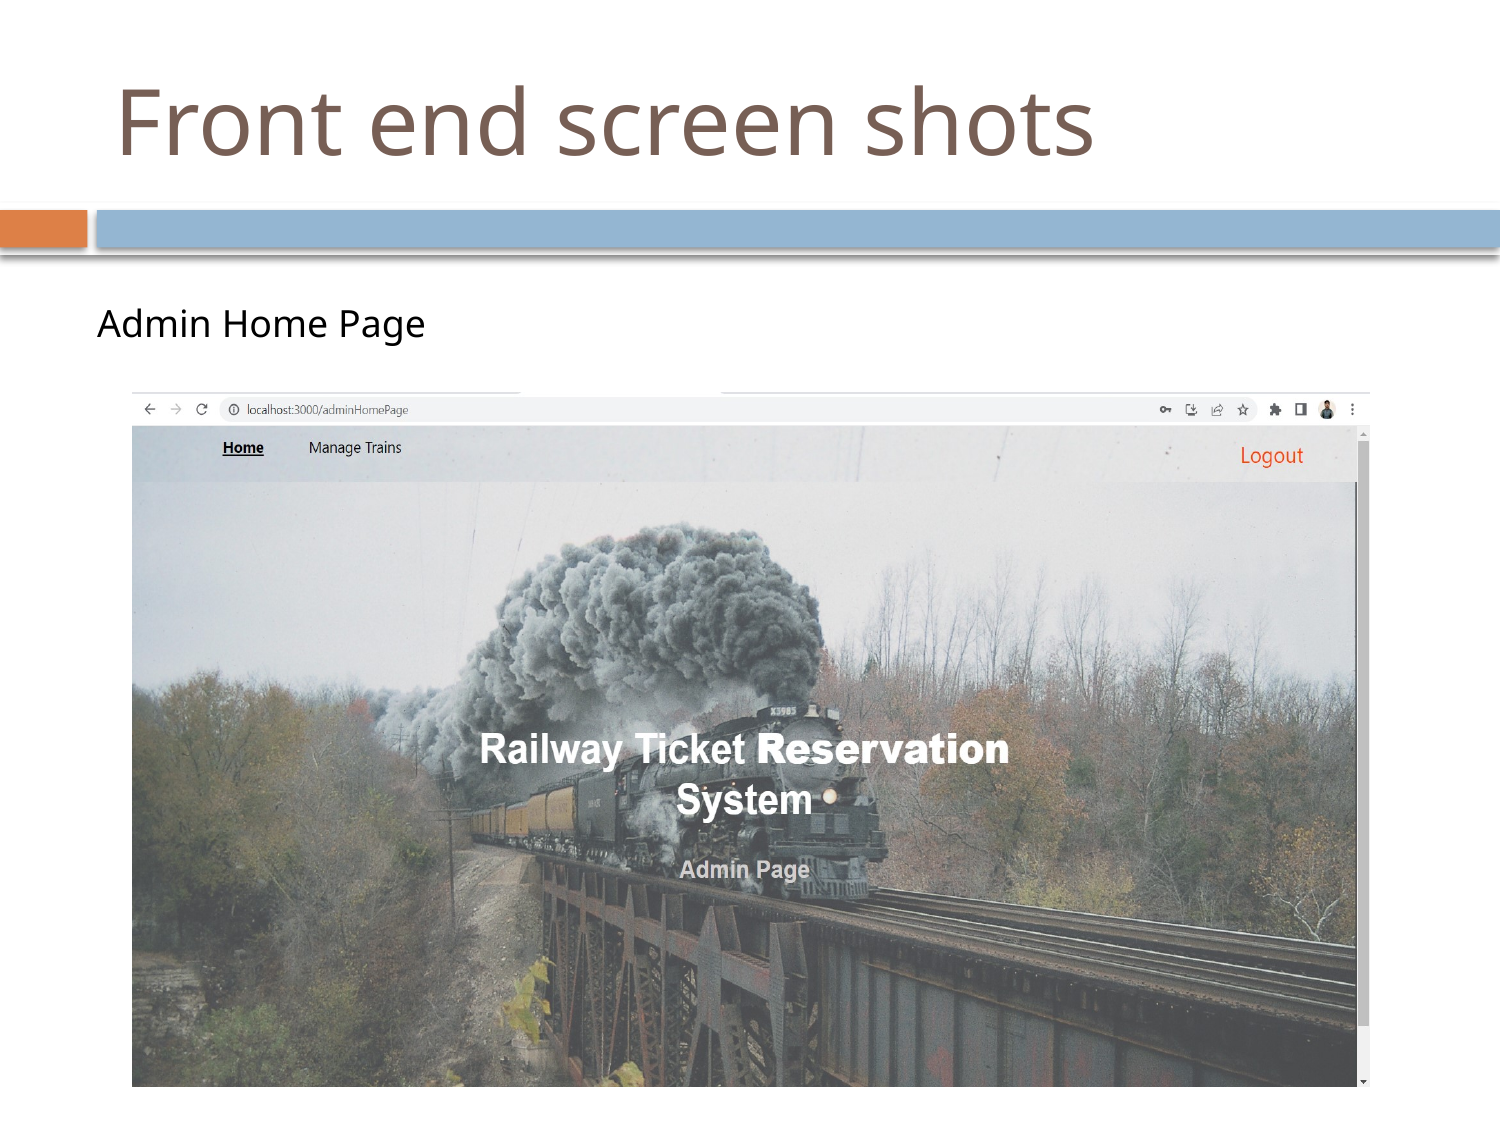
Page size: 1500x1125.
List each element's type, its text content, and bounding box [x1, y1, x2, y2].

text_box Admin Home Page [82, 292, 809, 353]
title Front end screen shots [99, 37, 1438, 200]
picture [131, 392, 1370, 1087]
